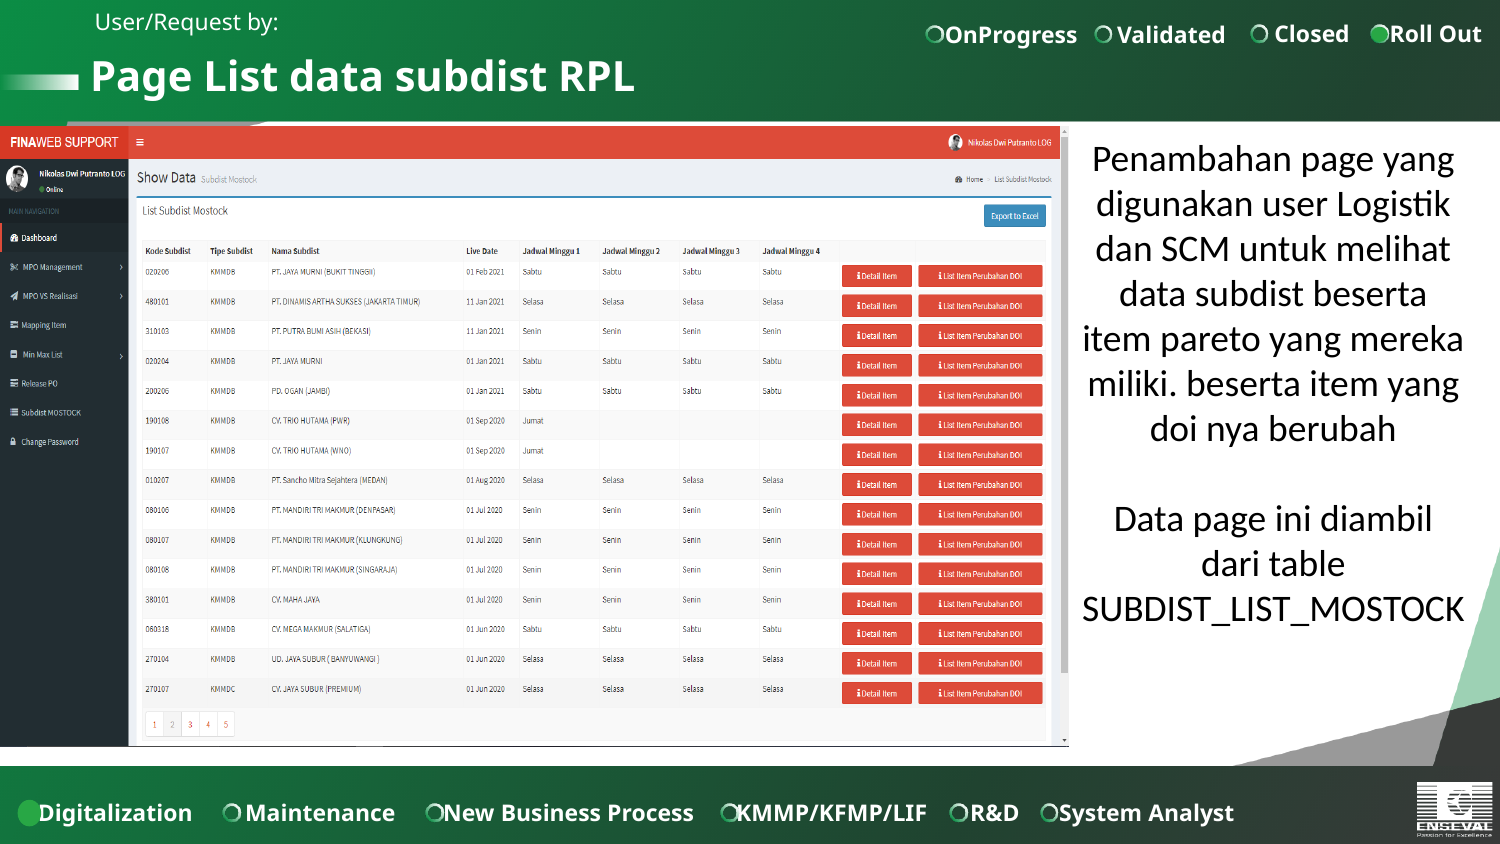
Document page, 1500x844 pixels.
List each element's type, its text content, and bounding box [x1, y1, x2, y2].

text_box [15, 797, 44, 829]
picture [0, 0, 1500, 844]
text_box Penambahan page yang digunakan user Logistik dan SCM untuk melihat data subdist beserta item pareto yang mereka miliki. beserta item yang doi nya berubah Data page ini diambil dari table SUBDIST_LIST_MOSTOCK [1071, 126, 1482, 637]
title Page List data subdist RPL [75, 23, 1294, 126]
text_box [1369, 24, 1390, 44]
